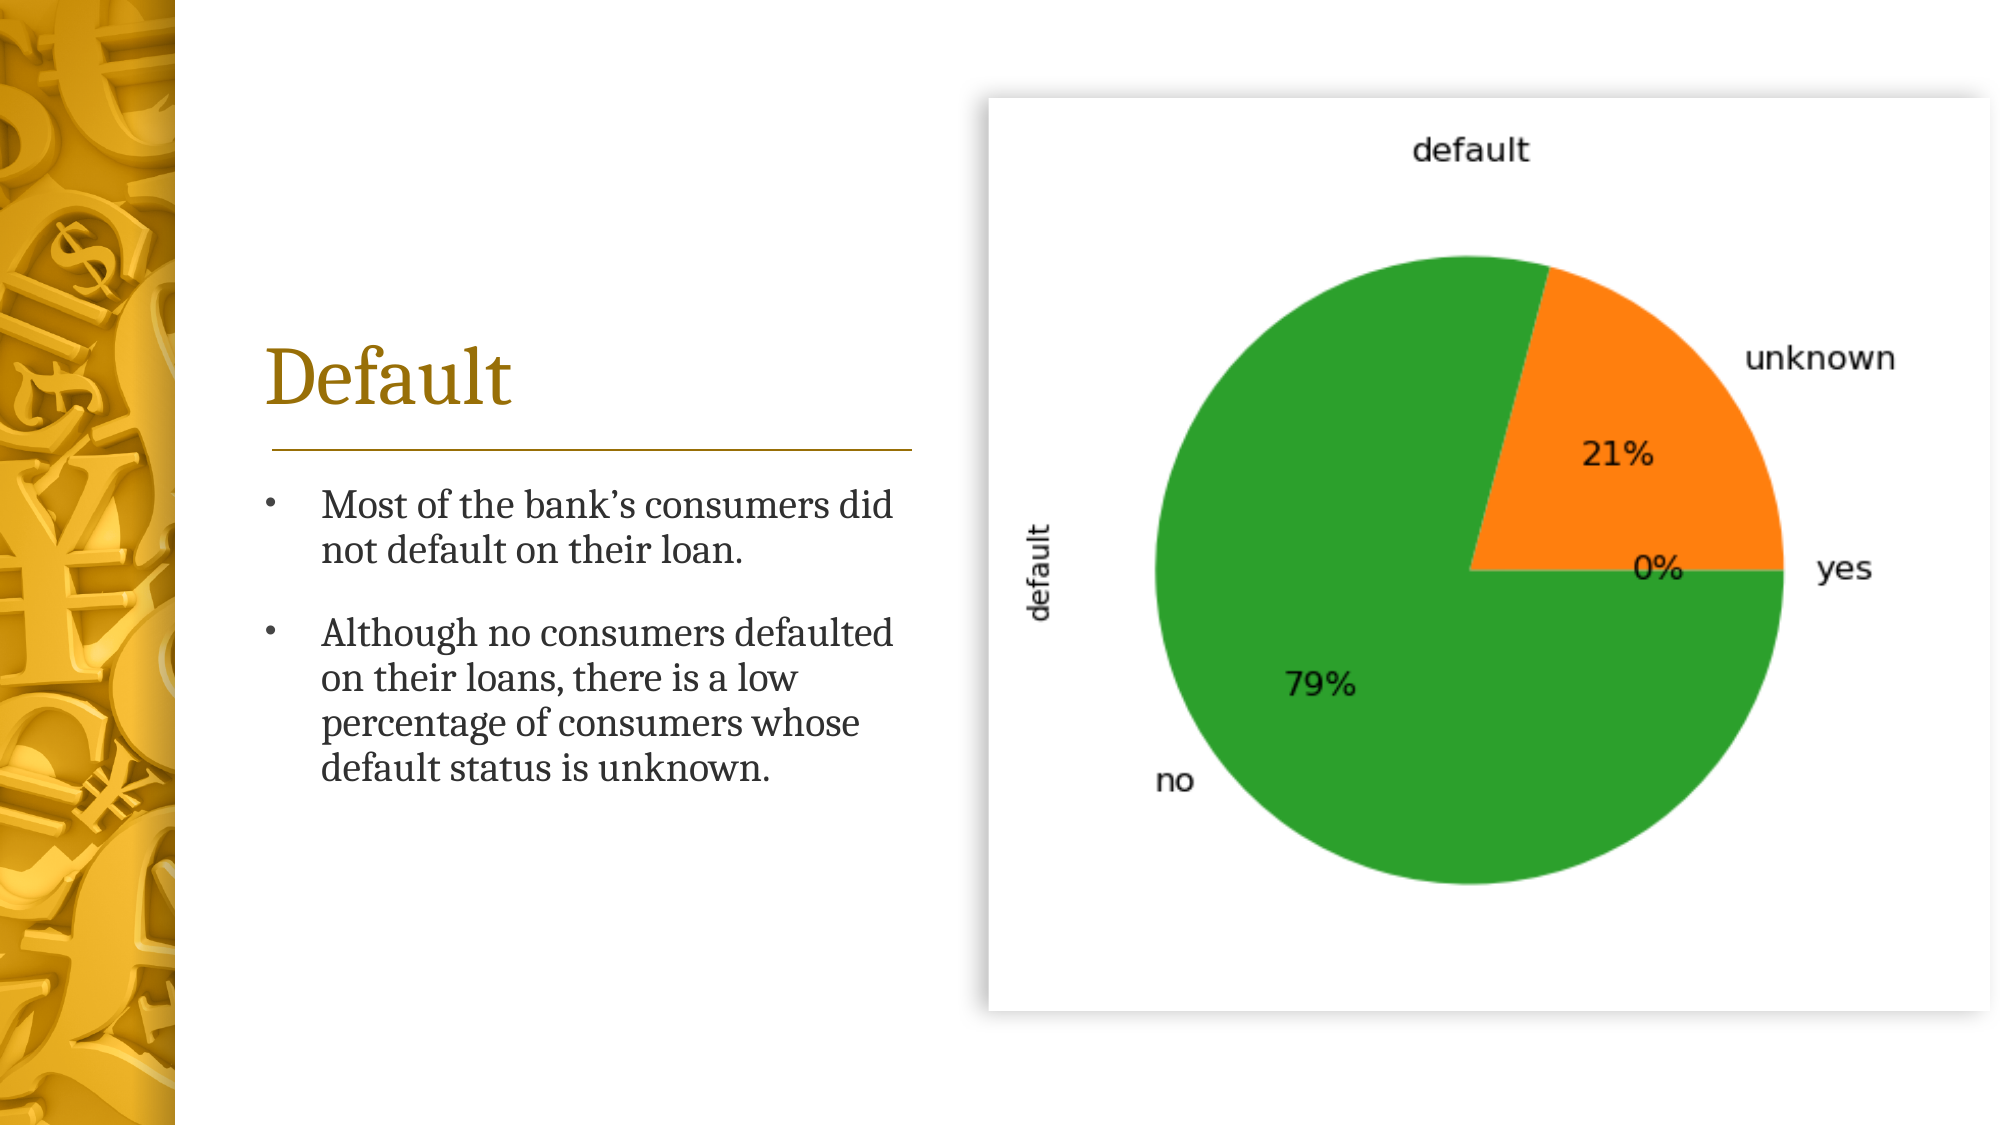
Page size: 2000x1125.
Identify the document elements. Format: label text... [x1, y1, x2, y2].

picture [988, 98, 2000, 1011]
title Default [249, 112, 925, 429]
picture [0, 0, 175, 1125]
list Most of the bank’s consumers did not default on their loan. Although no consumers defaulted on their loans, there is a low percentage of consumers whose default status is unknown. [249, 474, 925, 900]
